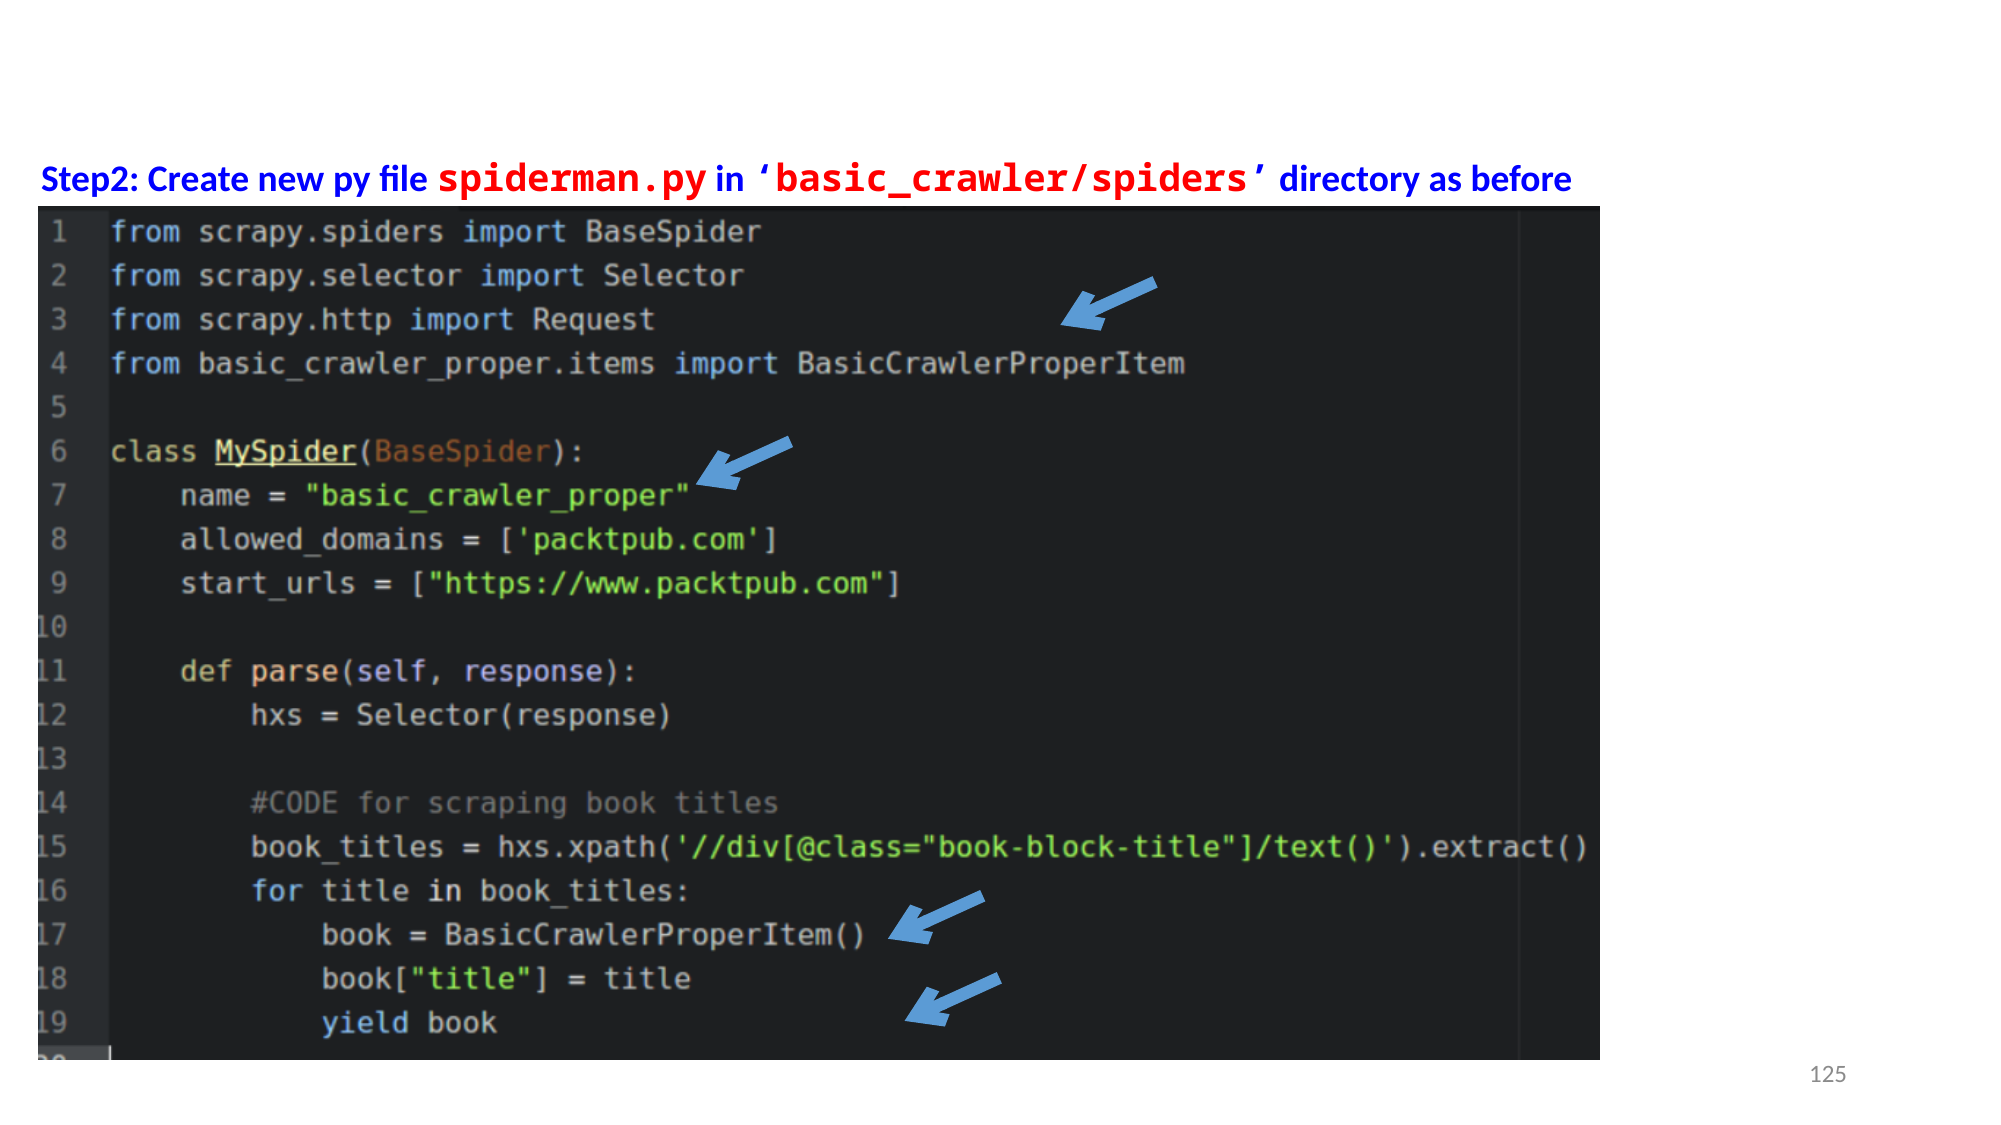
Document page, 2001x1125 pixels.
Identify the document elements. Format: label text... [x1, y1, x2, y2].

text_box Step2: Create new py file spiderman.py in ‘basic_crawler/spiders’ directory as before [26, 146, 1783, 206]
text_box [38, 206, 1600, 1061]
slide_number 125 [1412, 1042, 1863, 1103]
